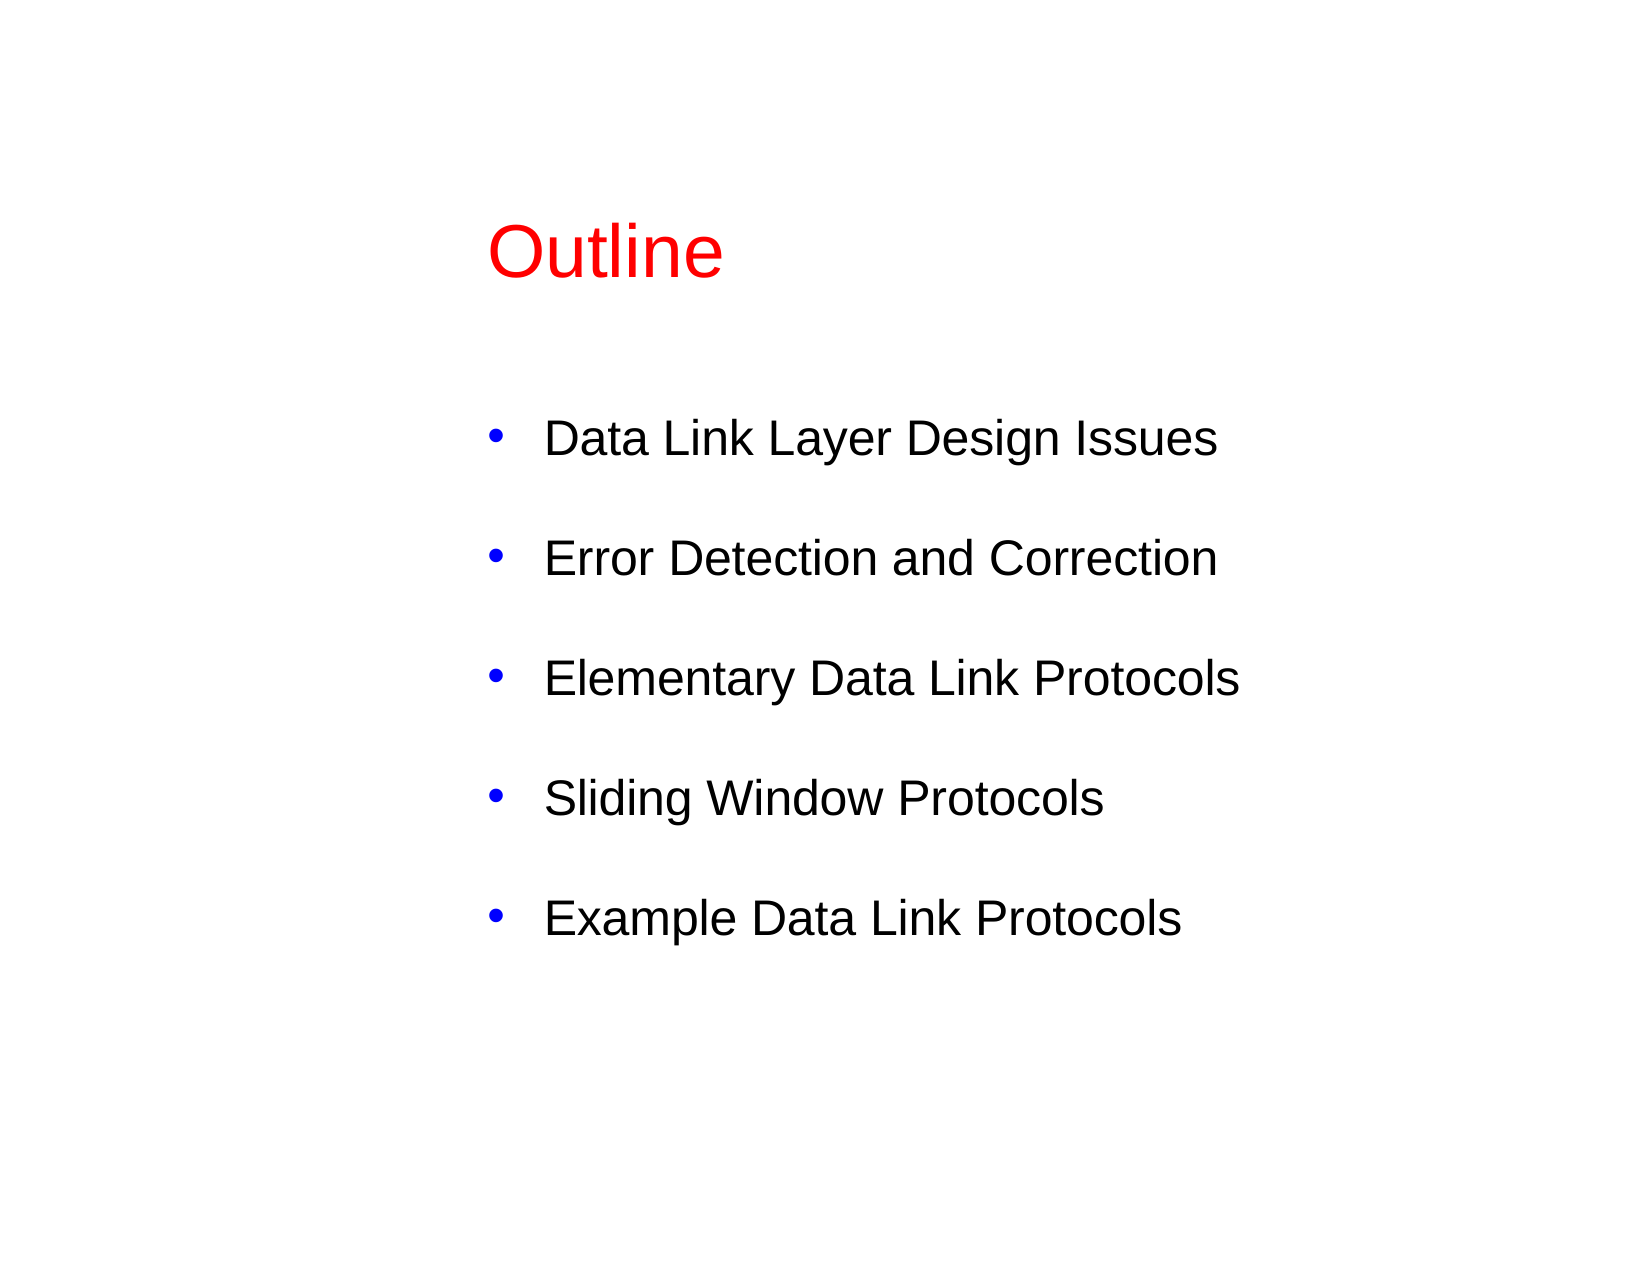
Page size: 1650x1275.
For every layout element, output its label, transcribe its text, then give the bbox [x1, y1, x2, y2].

text_box Data Link Layer Design Issues Error Detection and Correction Elementary Data Link Protocols Sliding Window Protocols Example Data Link Protocols [485, 403, 1265, 946]
title Outline [485, 200, 1165, 403]
